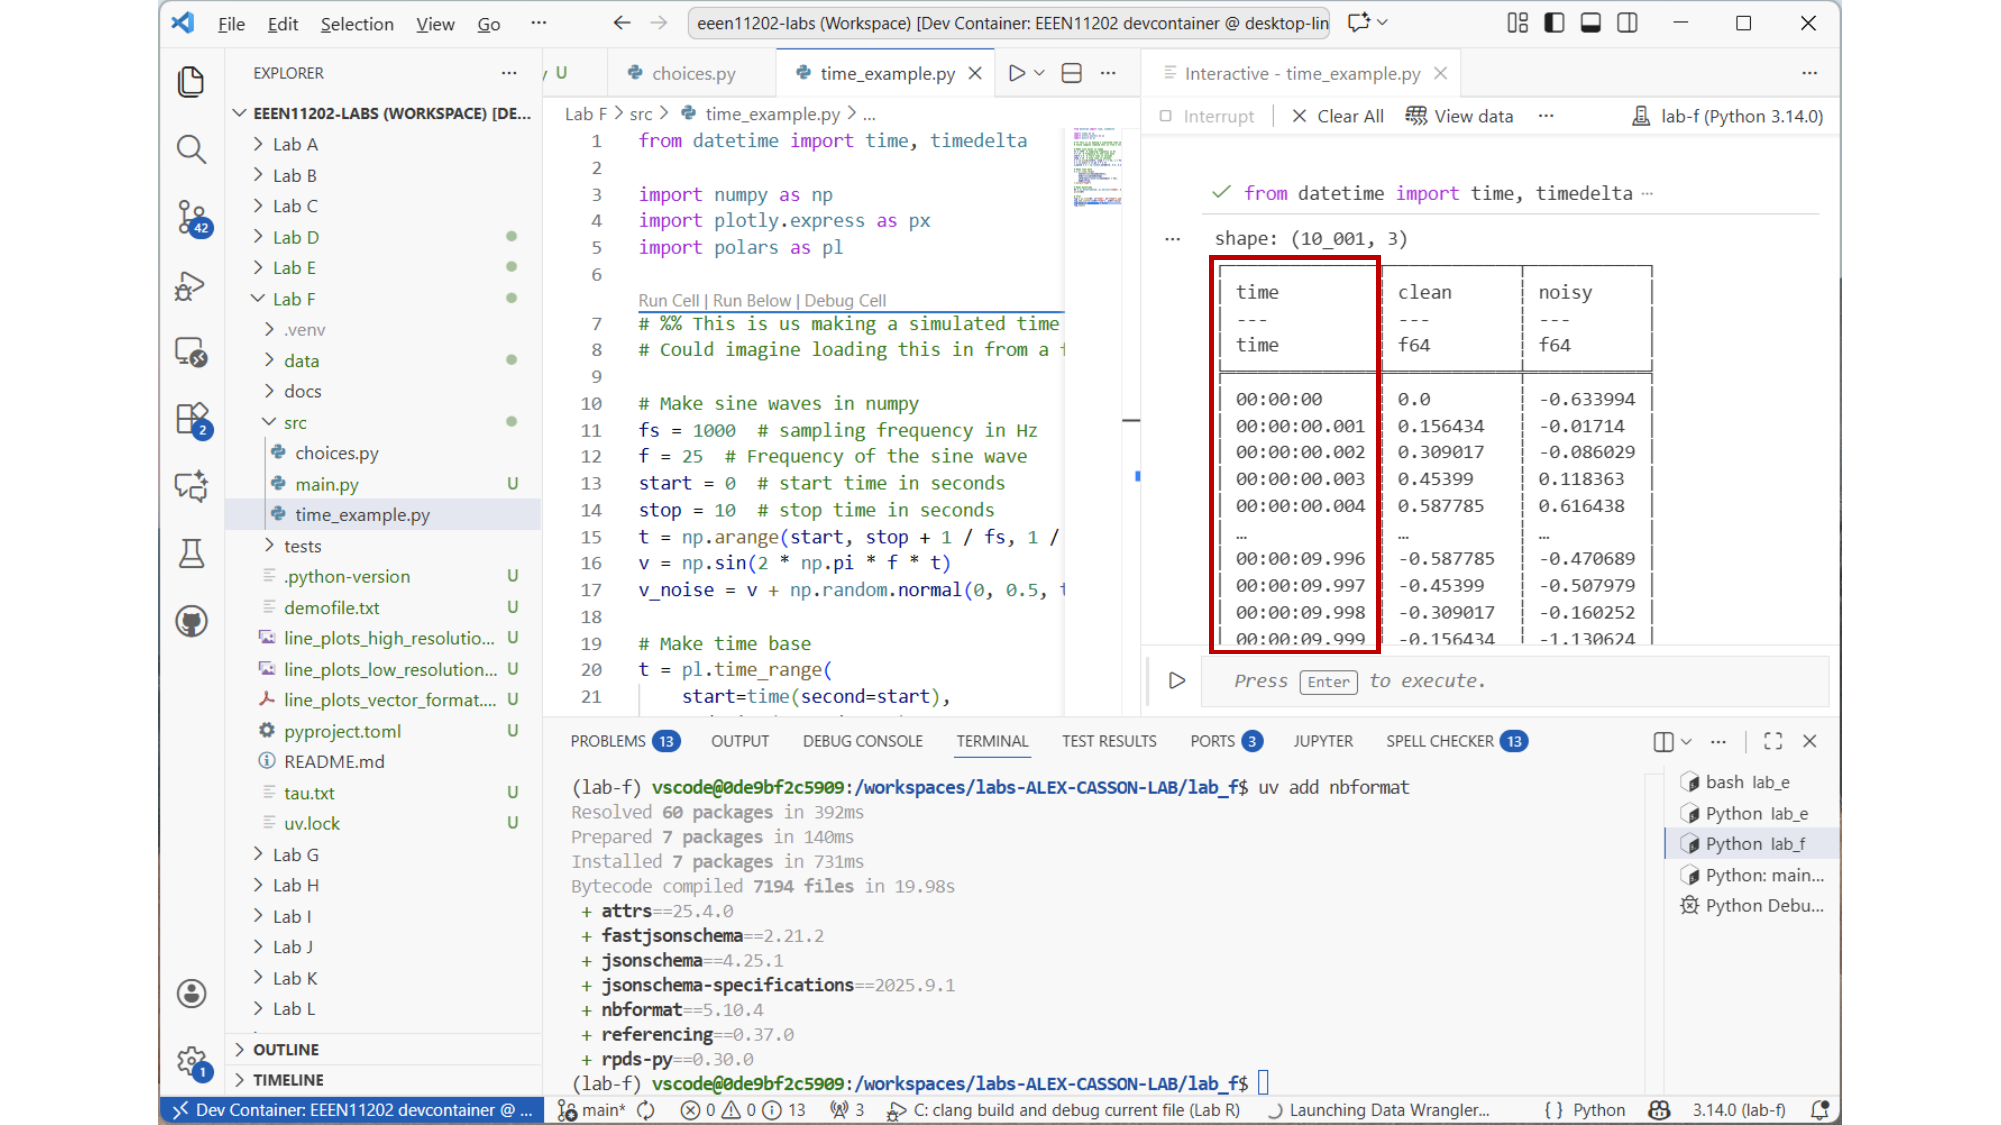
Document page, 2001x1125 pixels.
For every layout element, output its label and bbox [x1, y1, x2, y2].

picture [158, 0, 1842, 1125]
